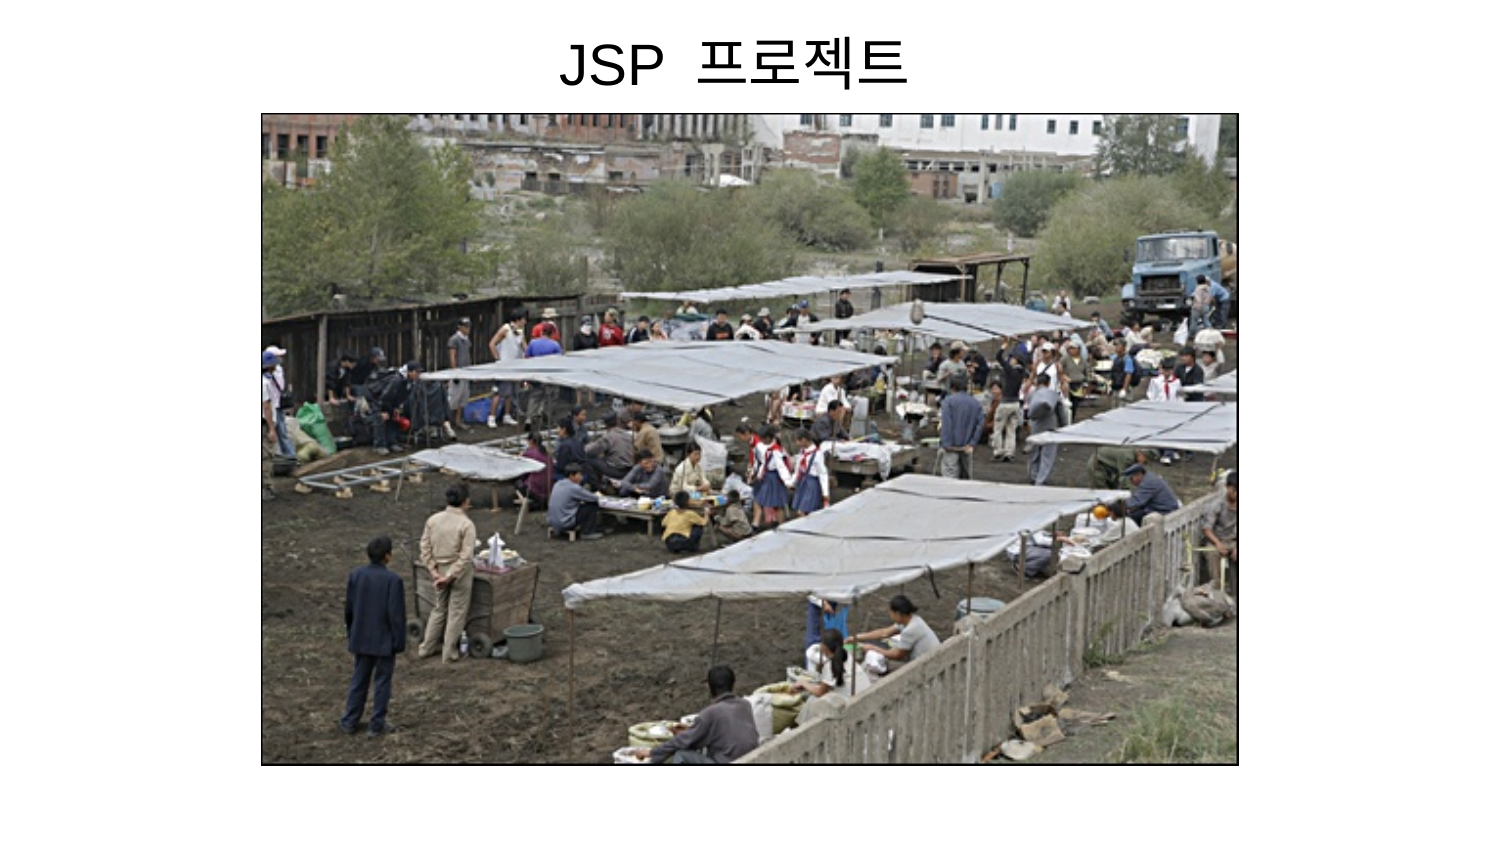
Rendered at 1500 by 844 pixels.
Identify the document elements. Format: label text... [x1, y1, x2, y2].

text_box JSP 프로젝트 [544, 12, 956, 111]
picture [261, 113, 1239, 767]
